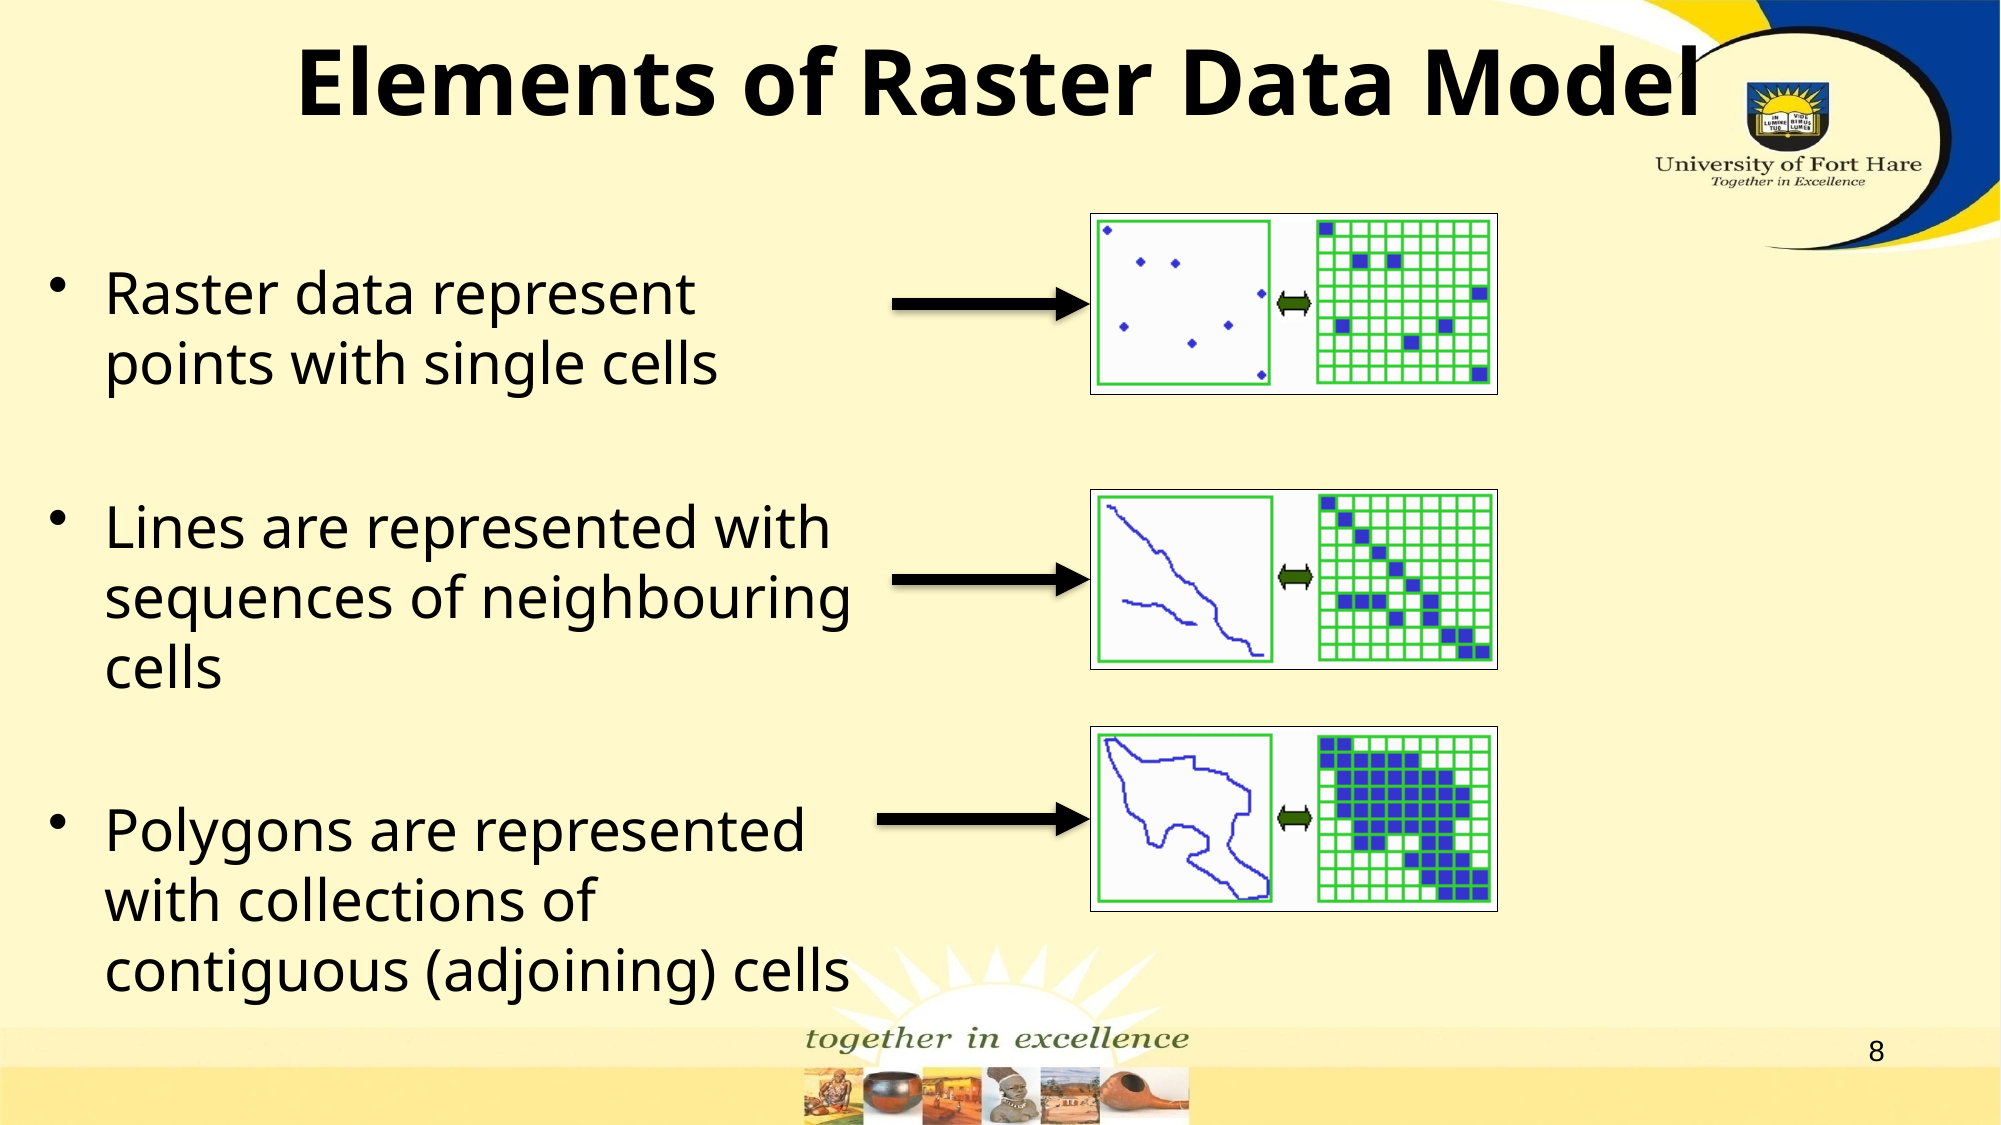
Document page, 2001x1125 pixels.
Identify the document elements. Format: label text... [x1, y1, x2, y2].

list Raster data represent points with single cells Lines are represented with sequences of neighbouring cells Polygons are represented with collections of contiguous (adjoining) cells [33, 167, 893, 1091]
picture [0, 0, 2001, 1125]
slide_number 8 [1433, 1024, 1901, 1103]
title Elements of Raster Data Model [99, 22, 1900, 136]
